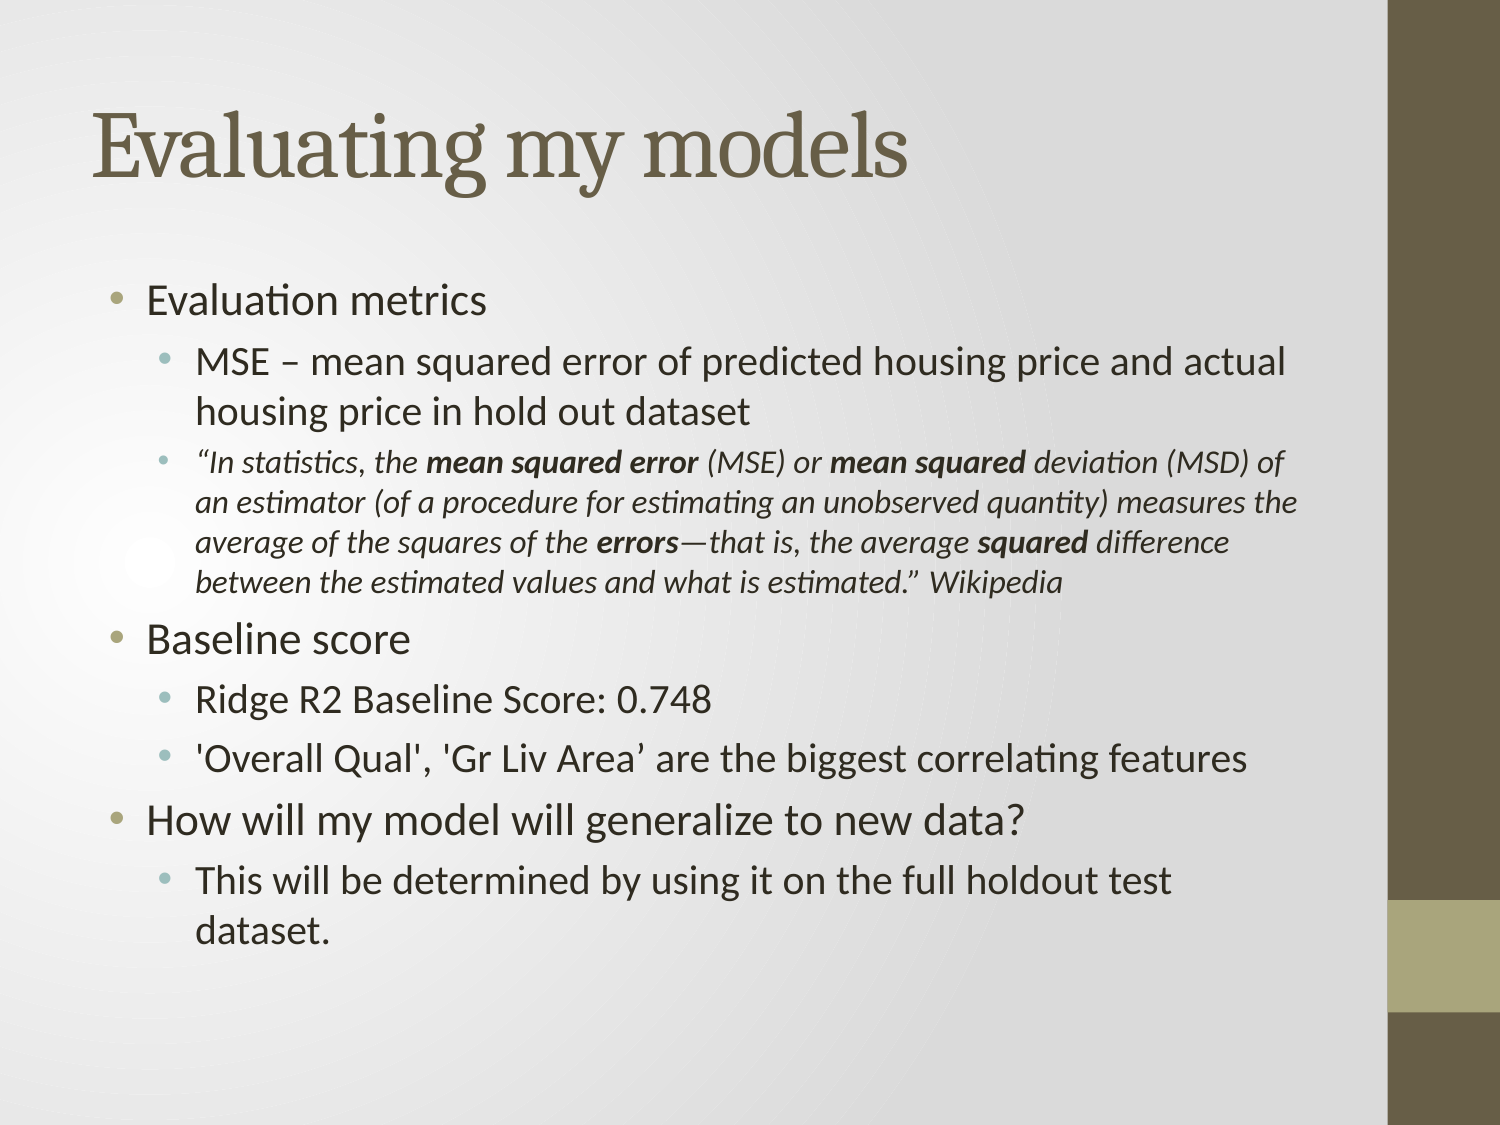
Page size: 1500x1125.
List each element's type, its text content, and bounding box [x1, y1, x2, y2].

title Evaluating my models [75, 45, 1325, 233]
list Evaluation metrics MSE – mean squared error of predicted housing price and actual housing price in hold out dataset “In statistics, the mean squared error (MSE) or mean squared deviation (MSD) of an estimator (of a procedure for estimating an unobserved quantity) measures the average of the squares of the errors—that is, the average squared difference between the estimated values and what is estimated.” Wikipedia Baseline score Ridge R2 Baseline Score: 0.748 'Overall Qual', 'Gr Liv Area’ are the biggest correlating features How will my model will generalize to new data? This will be determined by using it on the full holdout test dataset. [75, 262, 1325, 1050]
